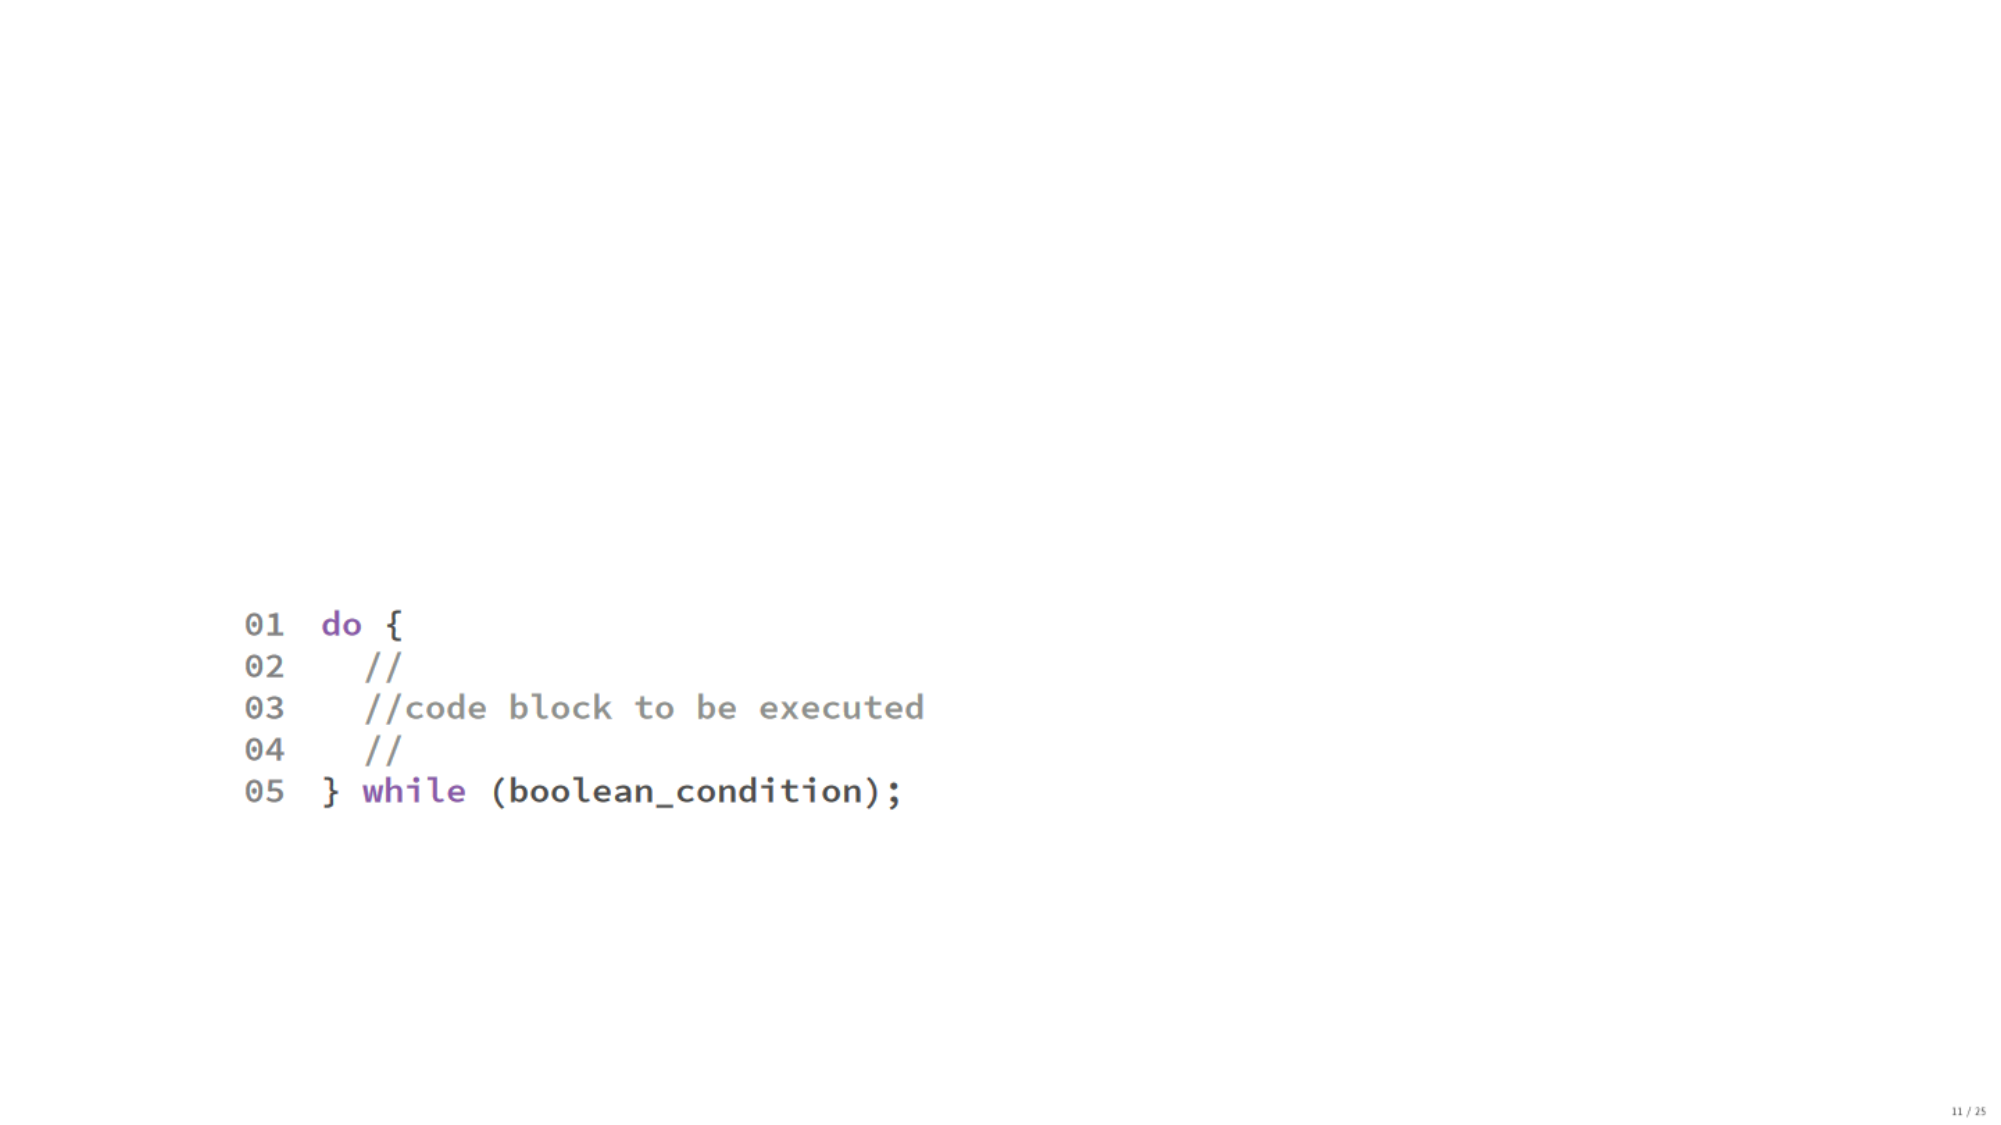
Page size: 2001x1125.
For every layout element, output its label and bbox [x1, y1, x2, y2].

picture [0, 587, 2000, 1125]
